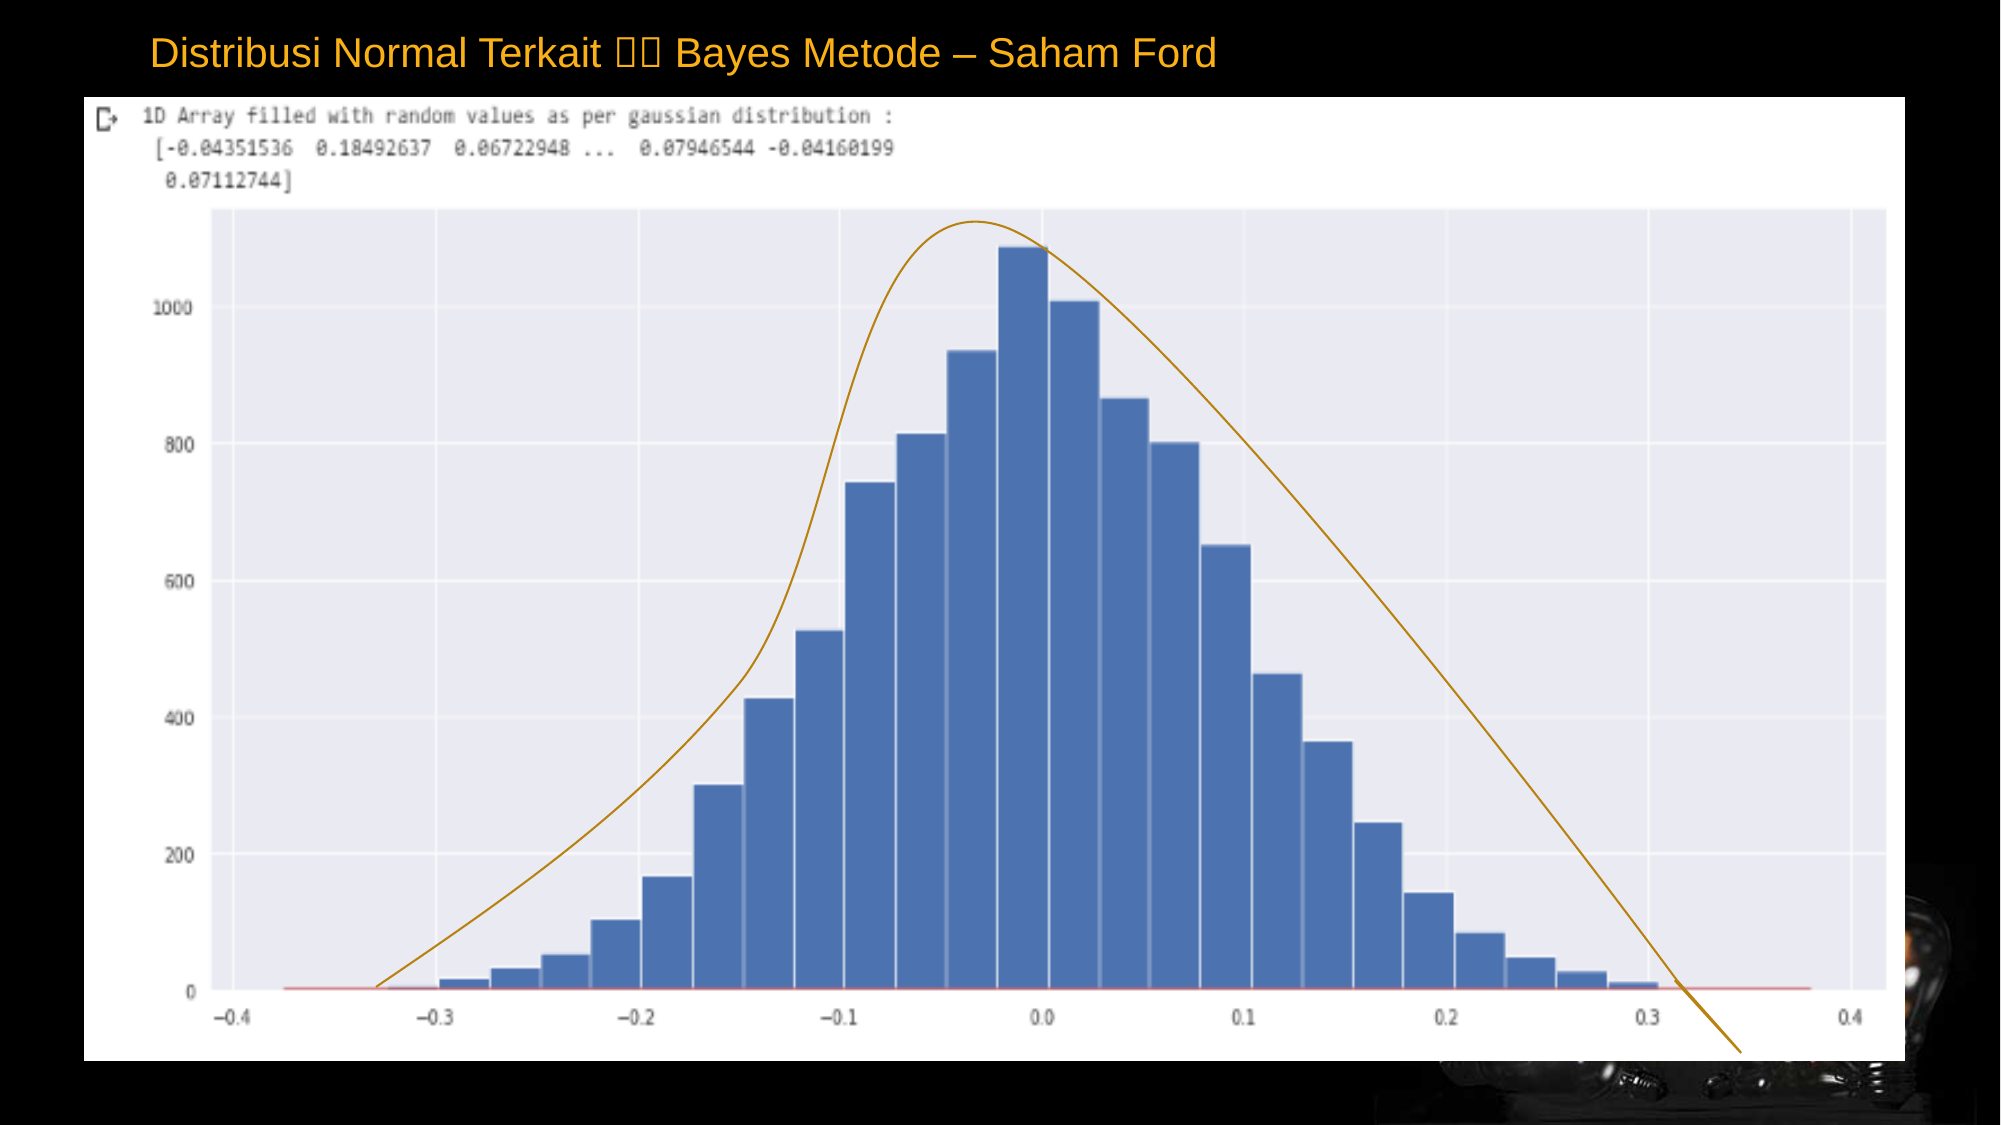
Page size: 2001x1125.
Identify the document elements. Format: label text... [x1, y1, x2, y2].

picture [0, 0, 2001, 1125]
list Distribusi Normal Terkait  Bayes Metode – Saham Ford [10, 29, 1369, 80]
